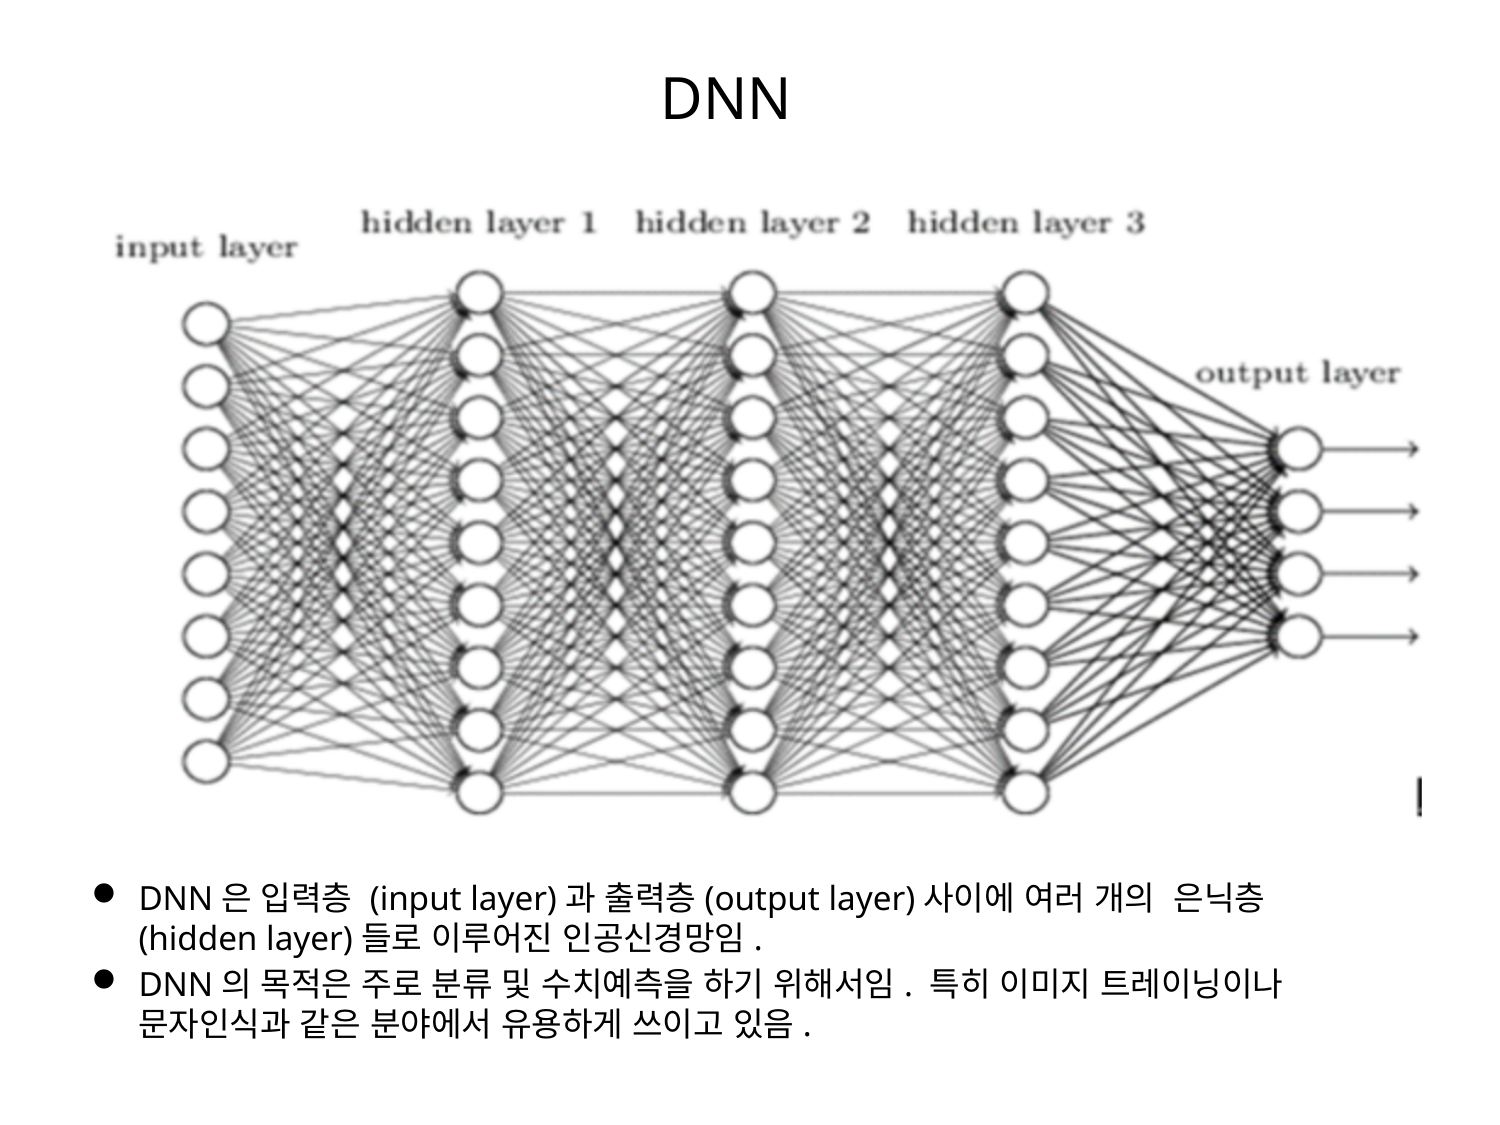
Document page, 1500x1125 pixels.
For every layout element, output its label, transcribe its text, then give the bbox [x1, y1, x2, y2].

title DNN [88, 19, 1364, 155]
subtitle DNN은 입력층 (input layer)과 출력층(output layer)사이에 여러 개의 은닉층(hidden layer)들로 이루어진 인공신경망임. DNN의 목적은 주로 분류 및 수치예측을 하기 위해서임. 특히 이미지 트레이닝이나 문자인식과 같은 분야에서 유용하게 쓰이고 있음. [76, 869, 1400, 1094]
picture [44, 157, 1446, 835]
